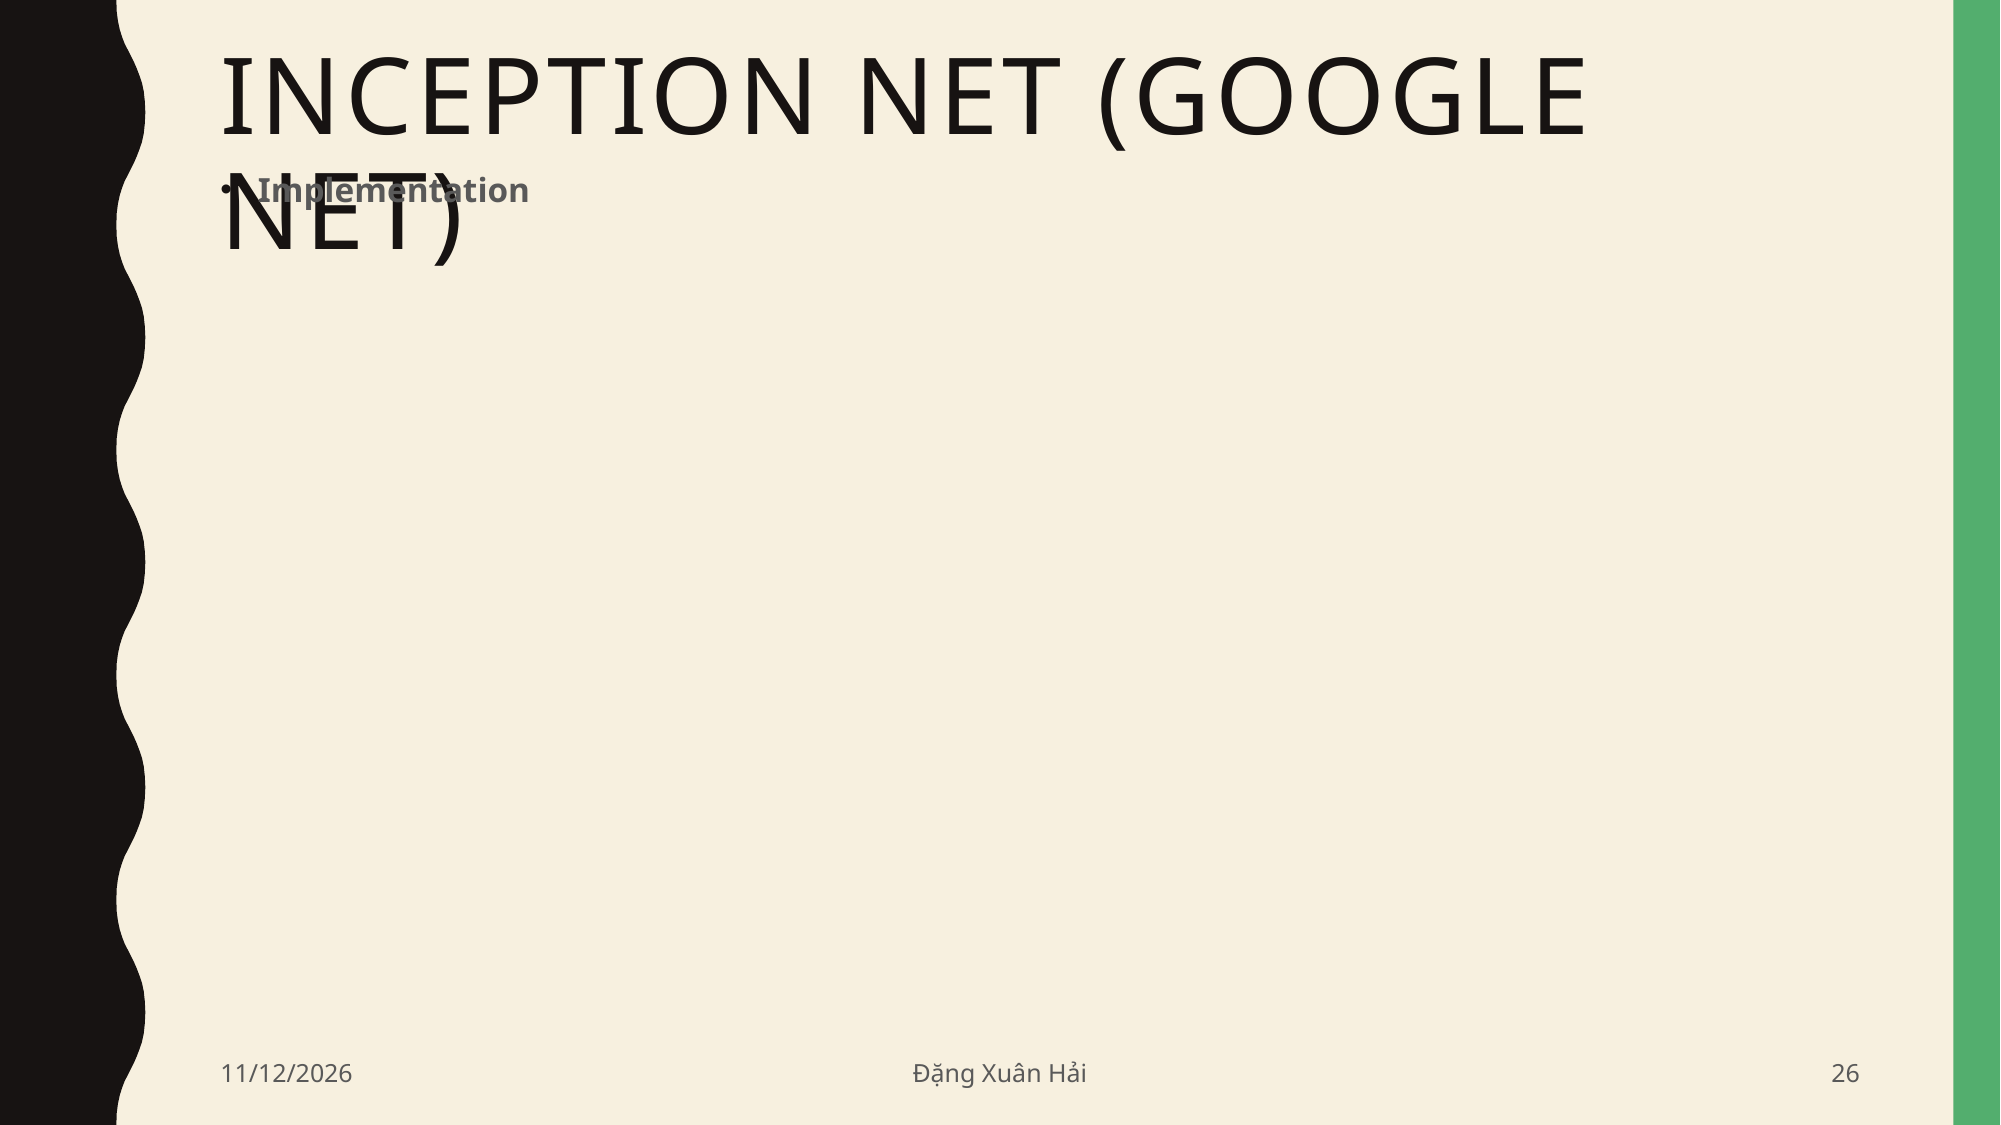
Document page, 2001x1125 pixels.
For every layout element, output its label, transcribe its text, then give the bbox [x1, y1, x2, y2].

slide_number 26 [1412, 1045, 1875, 1103]
footer Đặng Xuân Hải [662, 1045, 1338, 1103]
list Implementation [205, 157, 1875, 748]
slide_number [205, 1045, 588, 1103]
title Inception Net (google net) [205, 35, 1875, 157]
